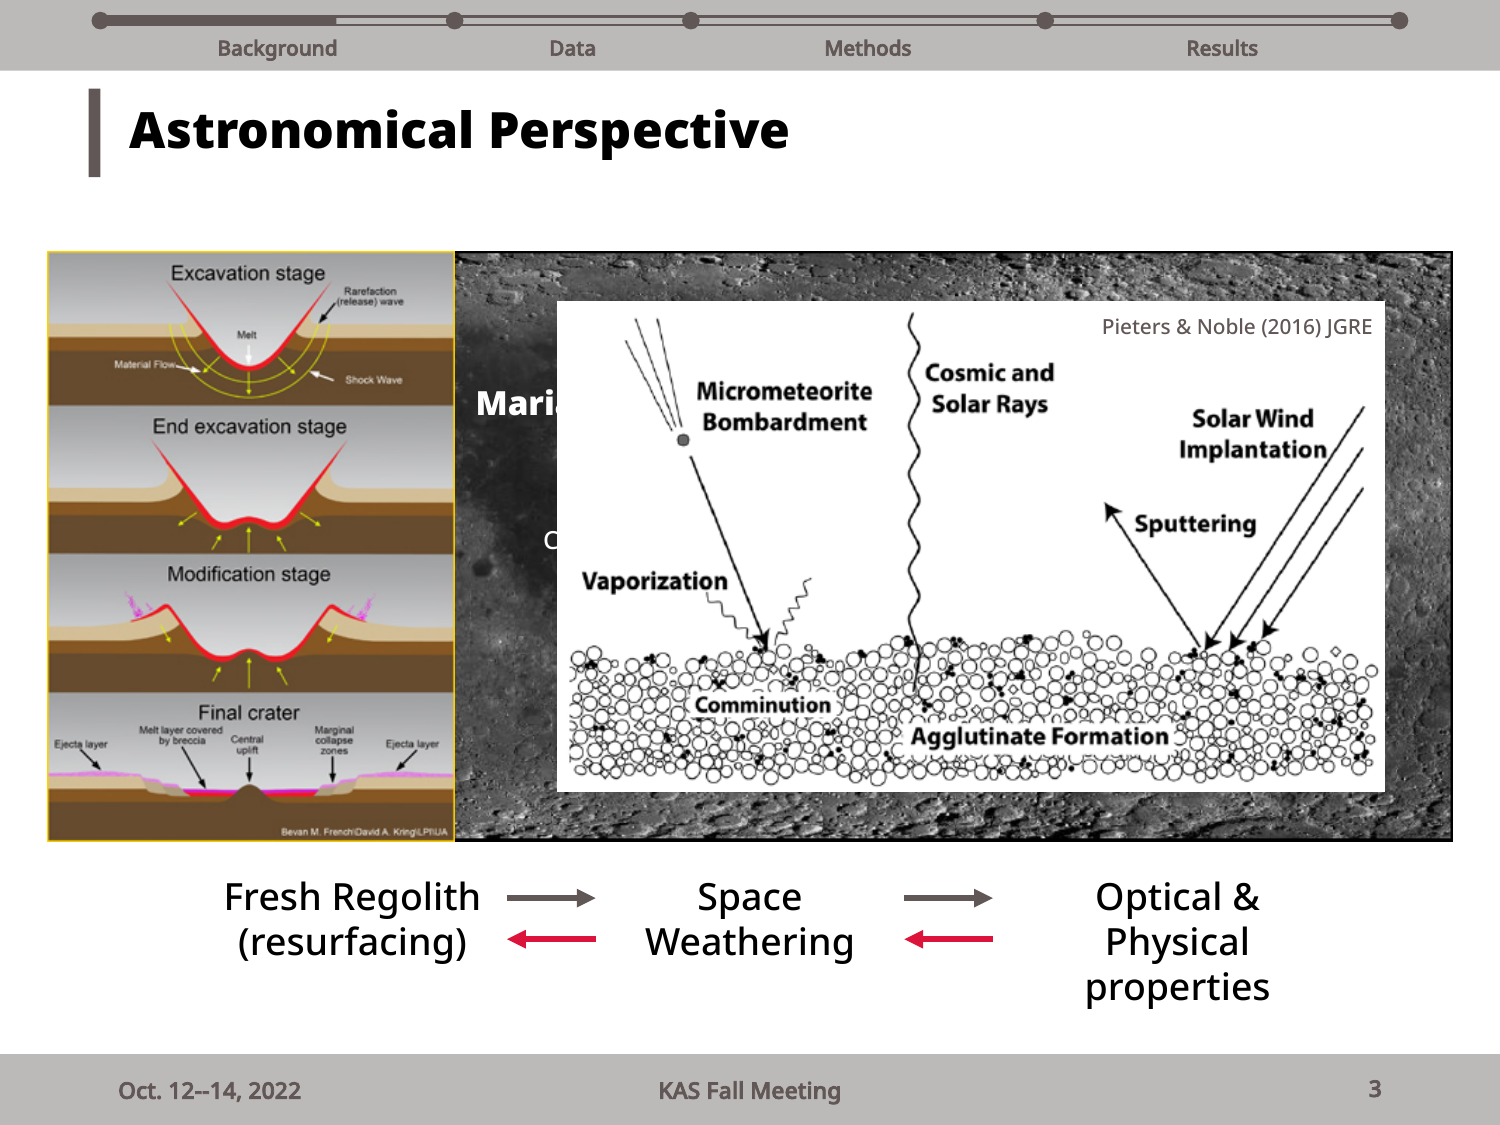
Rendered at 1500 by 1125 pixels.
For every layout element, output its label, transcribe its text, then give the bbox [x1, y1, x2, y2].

slide_number 3 [1059, 1065, 1397, 1114]
text_box Fresh Regolith (resurfacing) [208, 865, 497, 971]
text_box Optical & Physical properties [1003, 865, 1353, 1016]
title Astronomical Perspective [100, 88, 1400, 178]
picture [47, 251, 455, 842]
text_box [99, 15, 338, 26]
footer KAS Fall Meeting [496, 1065, 1004, 1114]
text_box Space Weathering [605, 865, 895, 971]
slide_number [103, 1065, 441, 1114]
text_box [557, 301, 1385, 792]
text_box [455, 251, 1453, 842]
